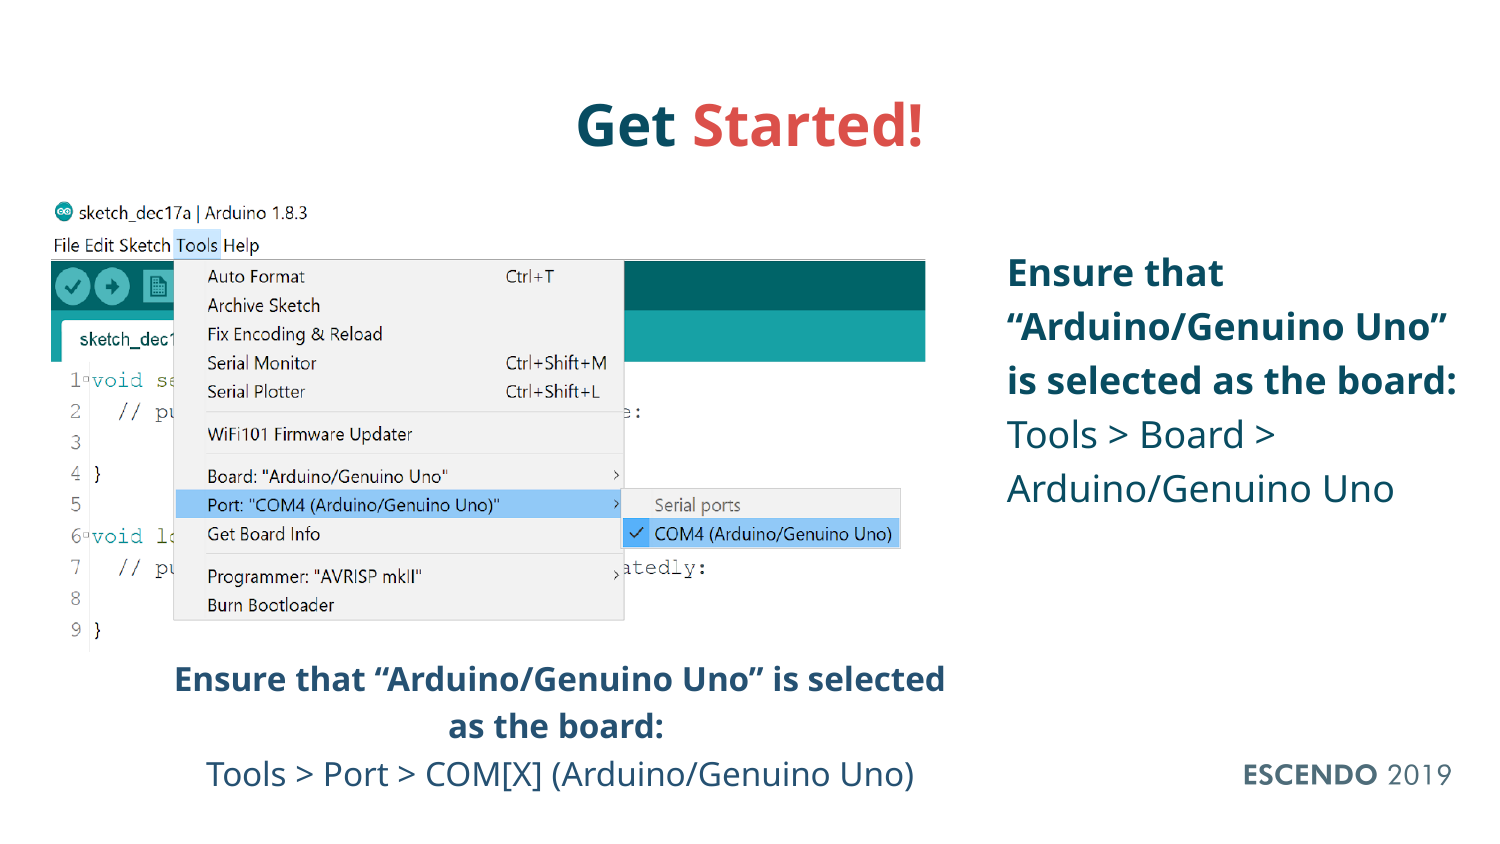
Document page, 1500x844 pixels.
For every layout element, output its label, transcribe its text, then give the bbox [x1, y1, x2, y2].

title Get Started! [51, 72, 1449, 167]
list Ensure that “Arduino/Genuino Uno” is selected as the board: Tools > Board > Arduino/Genuino Uno [969, 225, 1500, 423]
picture [1214, 694, 1480, 844]
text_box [50, 193, 965, 742]
